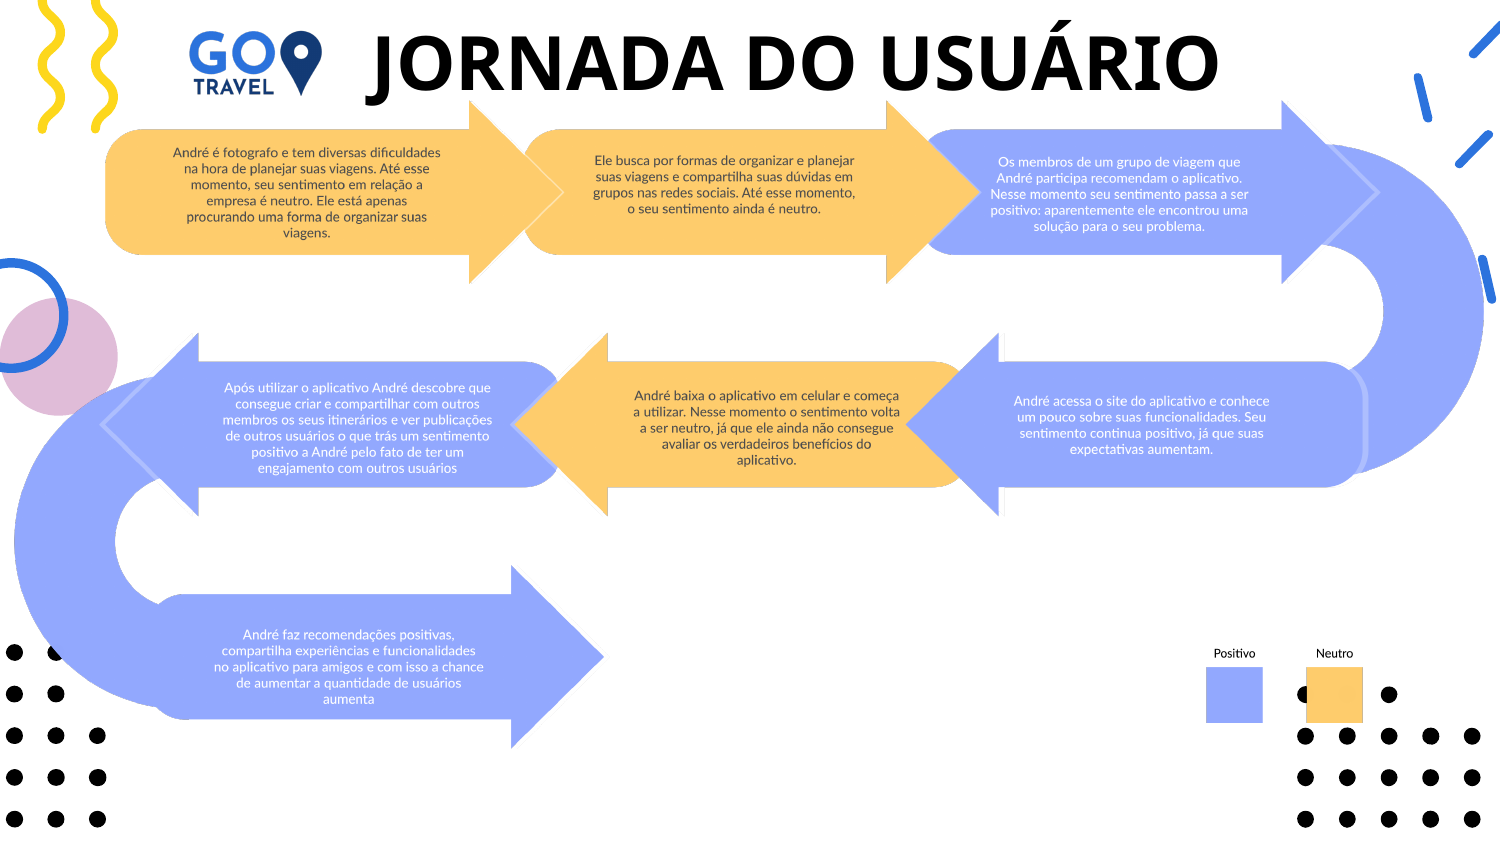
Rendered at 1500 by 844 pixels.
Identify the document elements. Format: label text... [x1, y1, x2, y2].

picture [0, 24, 1488, 750]
text_box JORNADA DO USUÁRIO [321, 0, 1273, 98]
